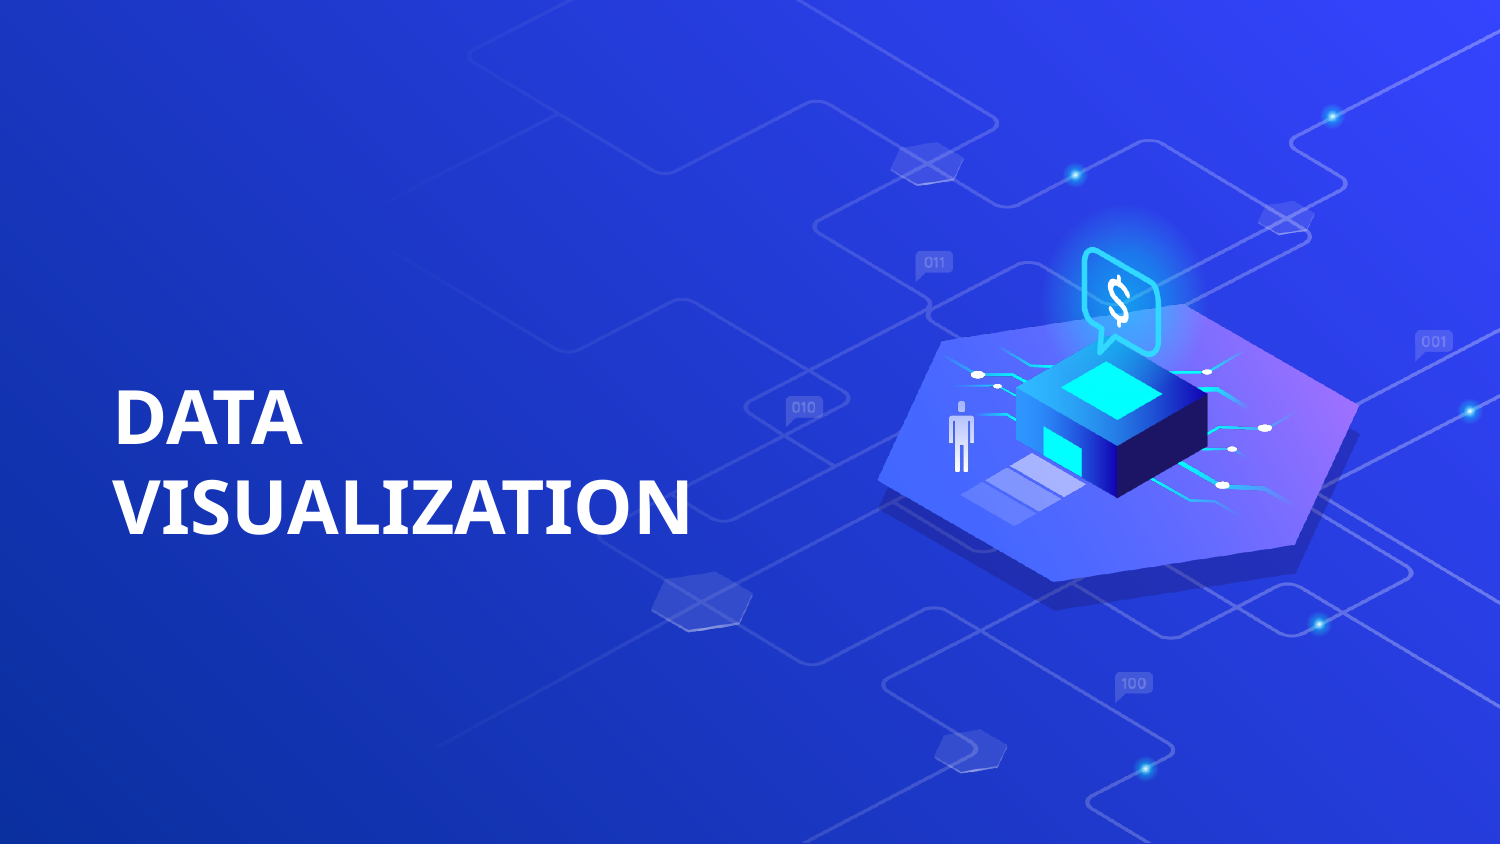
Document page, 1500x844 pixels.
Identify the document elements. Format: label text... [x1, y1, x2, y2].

picture [0, 0, 1500, 844]
title DATA VISUALIZATION [112, 359, 812, 550]
